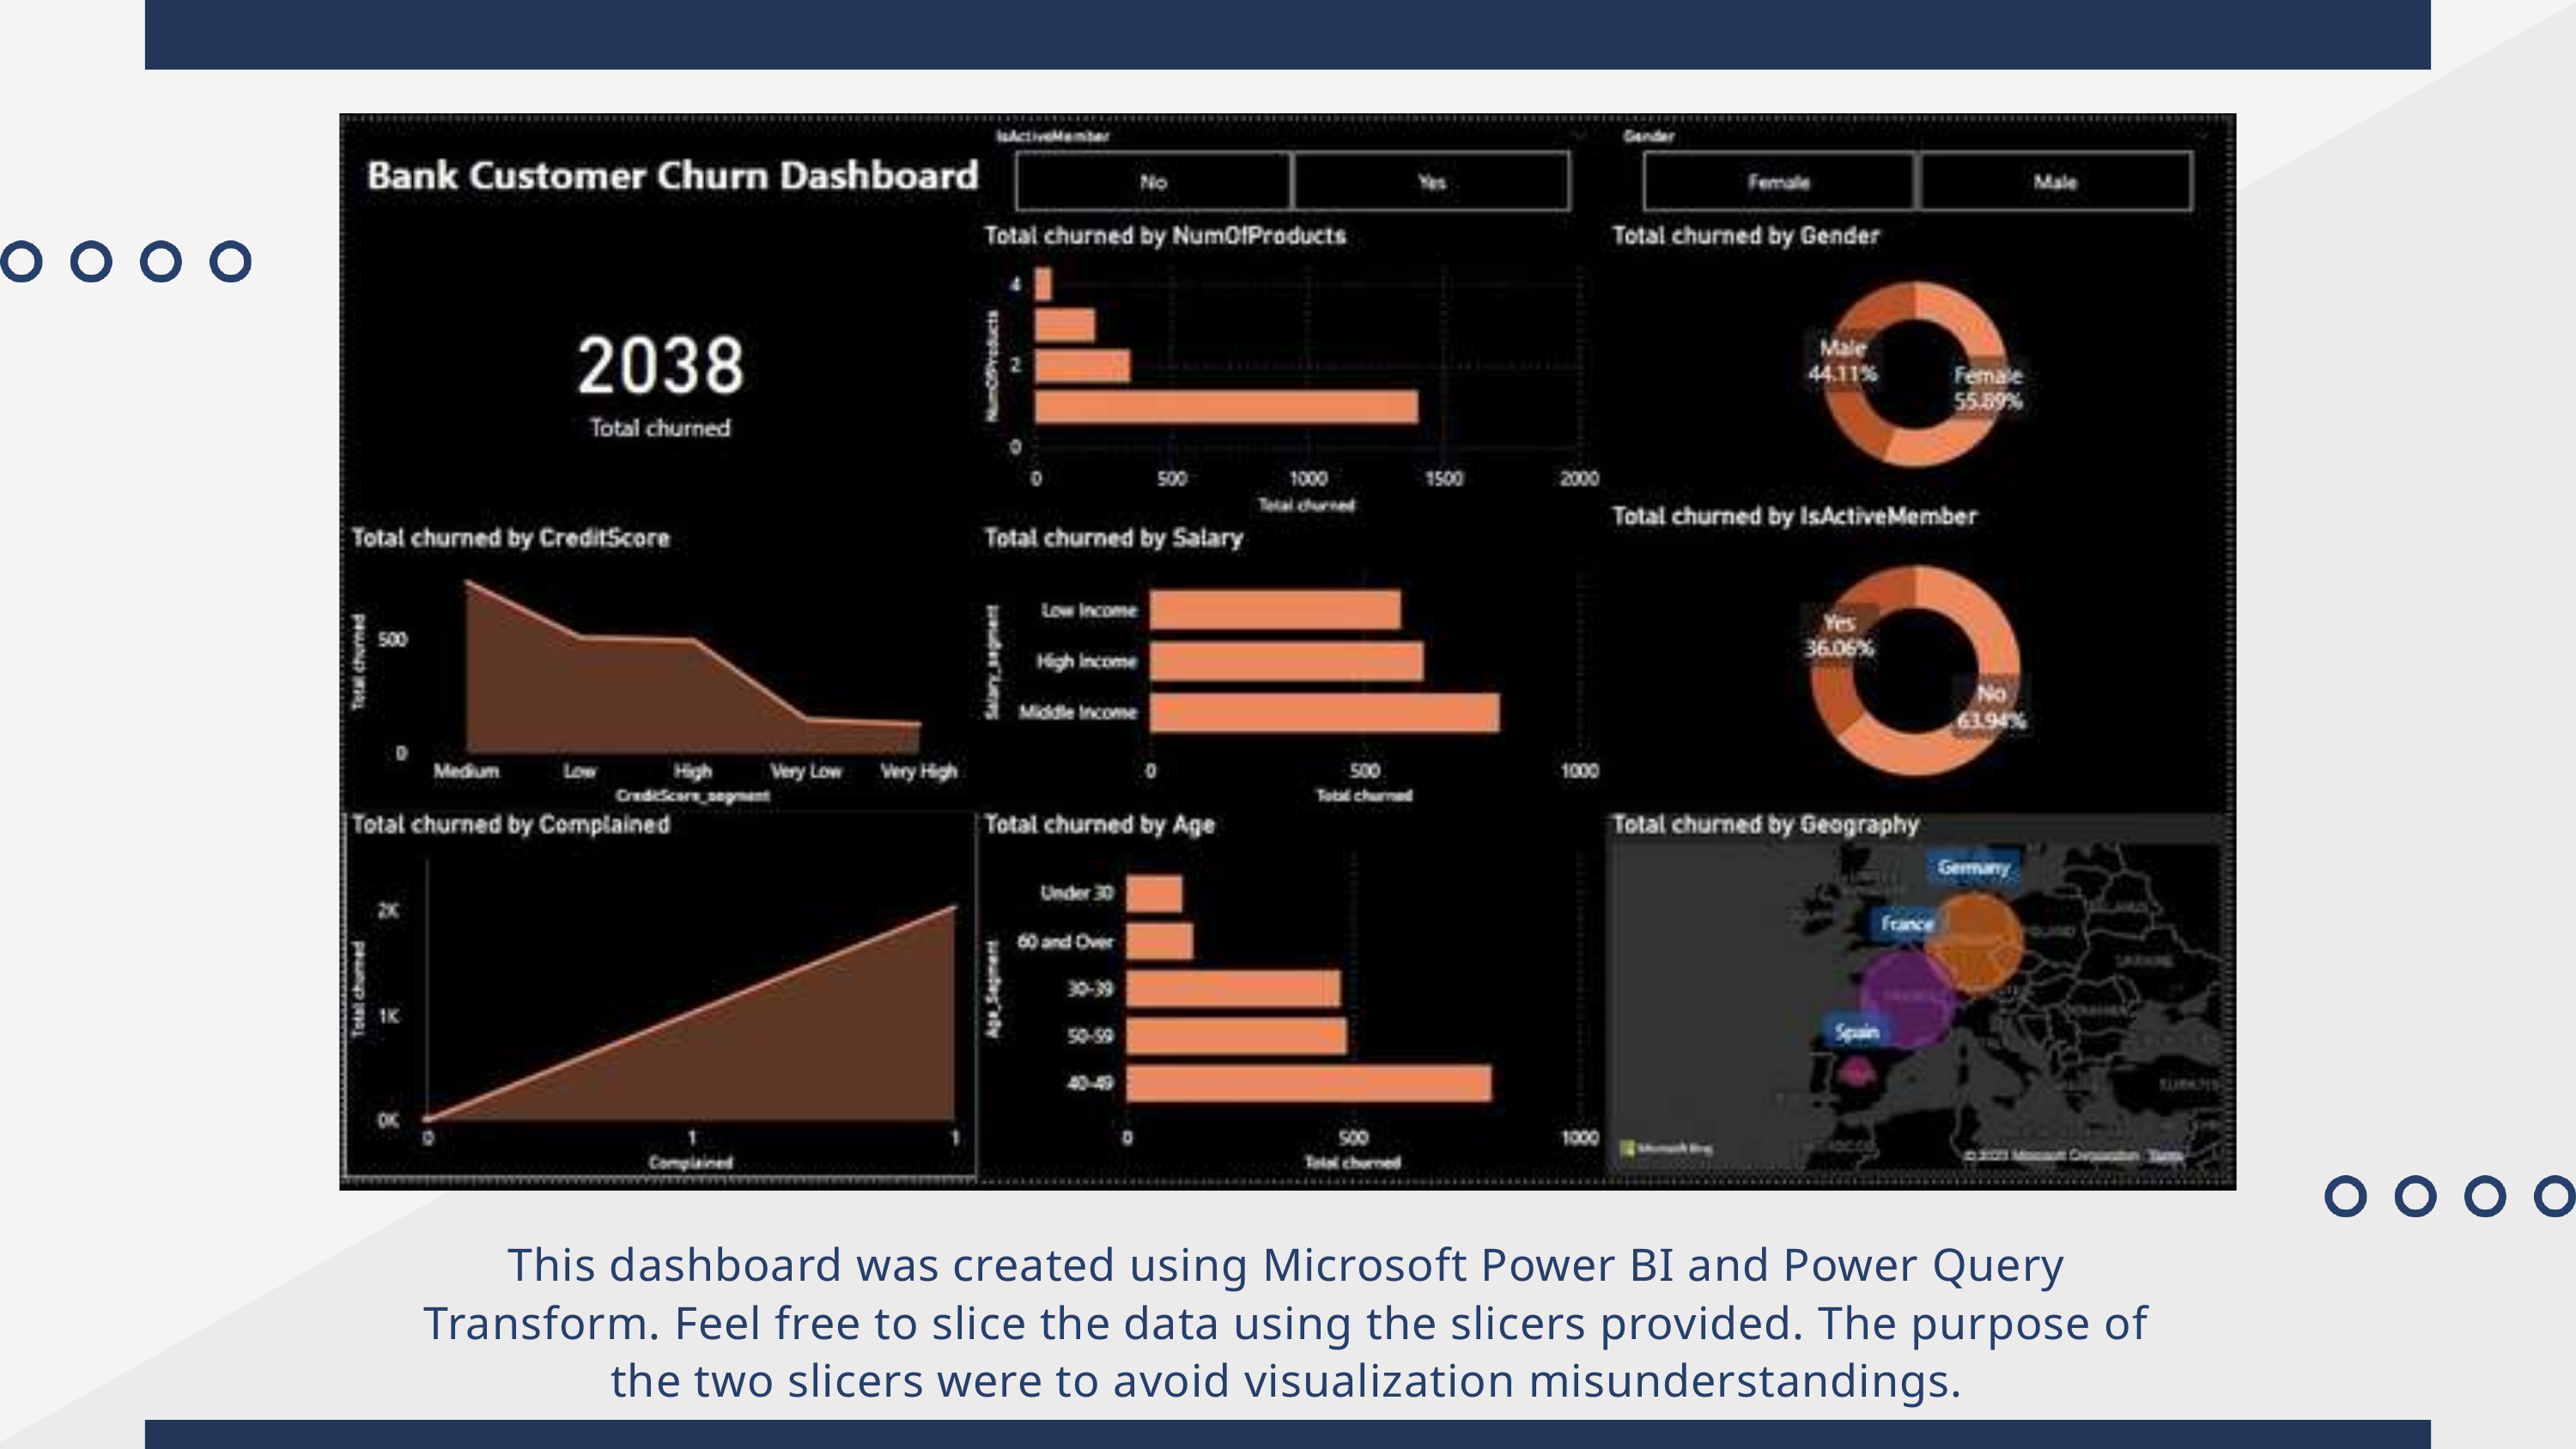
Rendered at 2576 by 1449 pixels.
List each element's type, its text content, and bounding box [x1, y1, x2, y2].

text_box [144, 1420, 2432, 1449]
text_box [0, 2, 2576, 1449]
text_box [339, 113, 2237, 1191]
text_box This dashboard was created using Microsoft Power BI and Power Query Transform. Feel free to slice the data using the slicers provided. The purpose of the two slicers were to avoid visualization misunderstandings. [418, 1232, 2158, 1407]
text_box [2324, 1175, 2576, 1217]
text_box [0, 240, 252, 282]
text_box [144, 0, 2432, 70]
